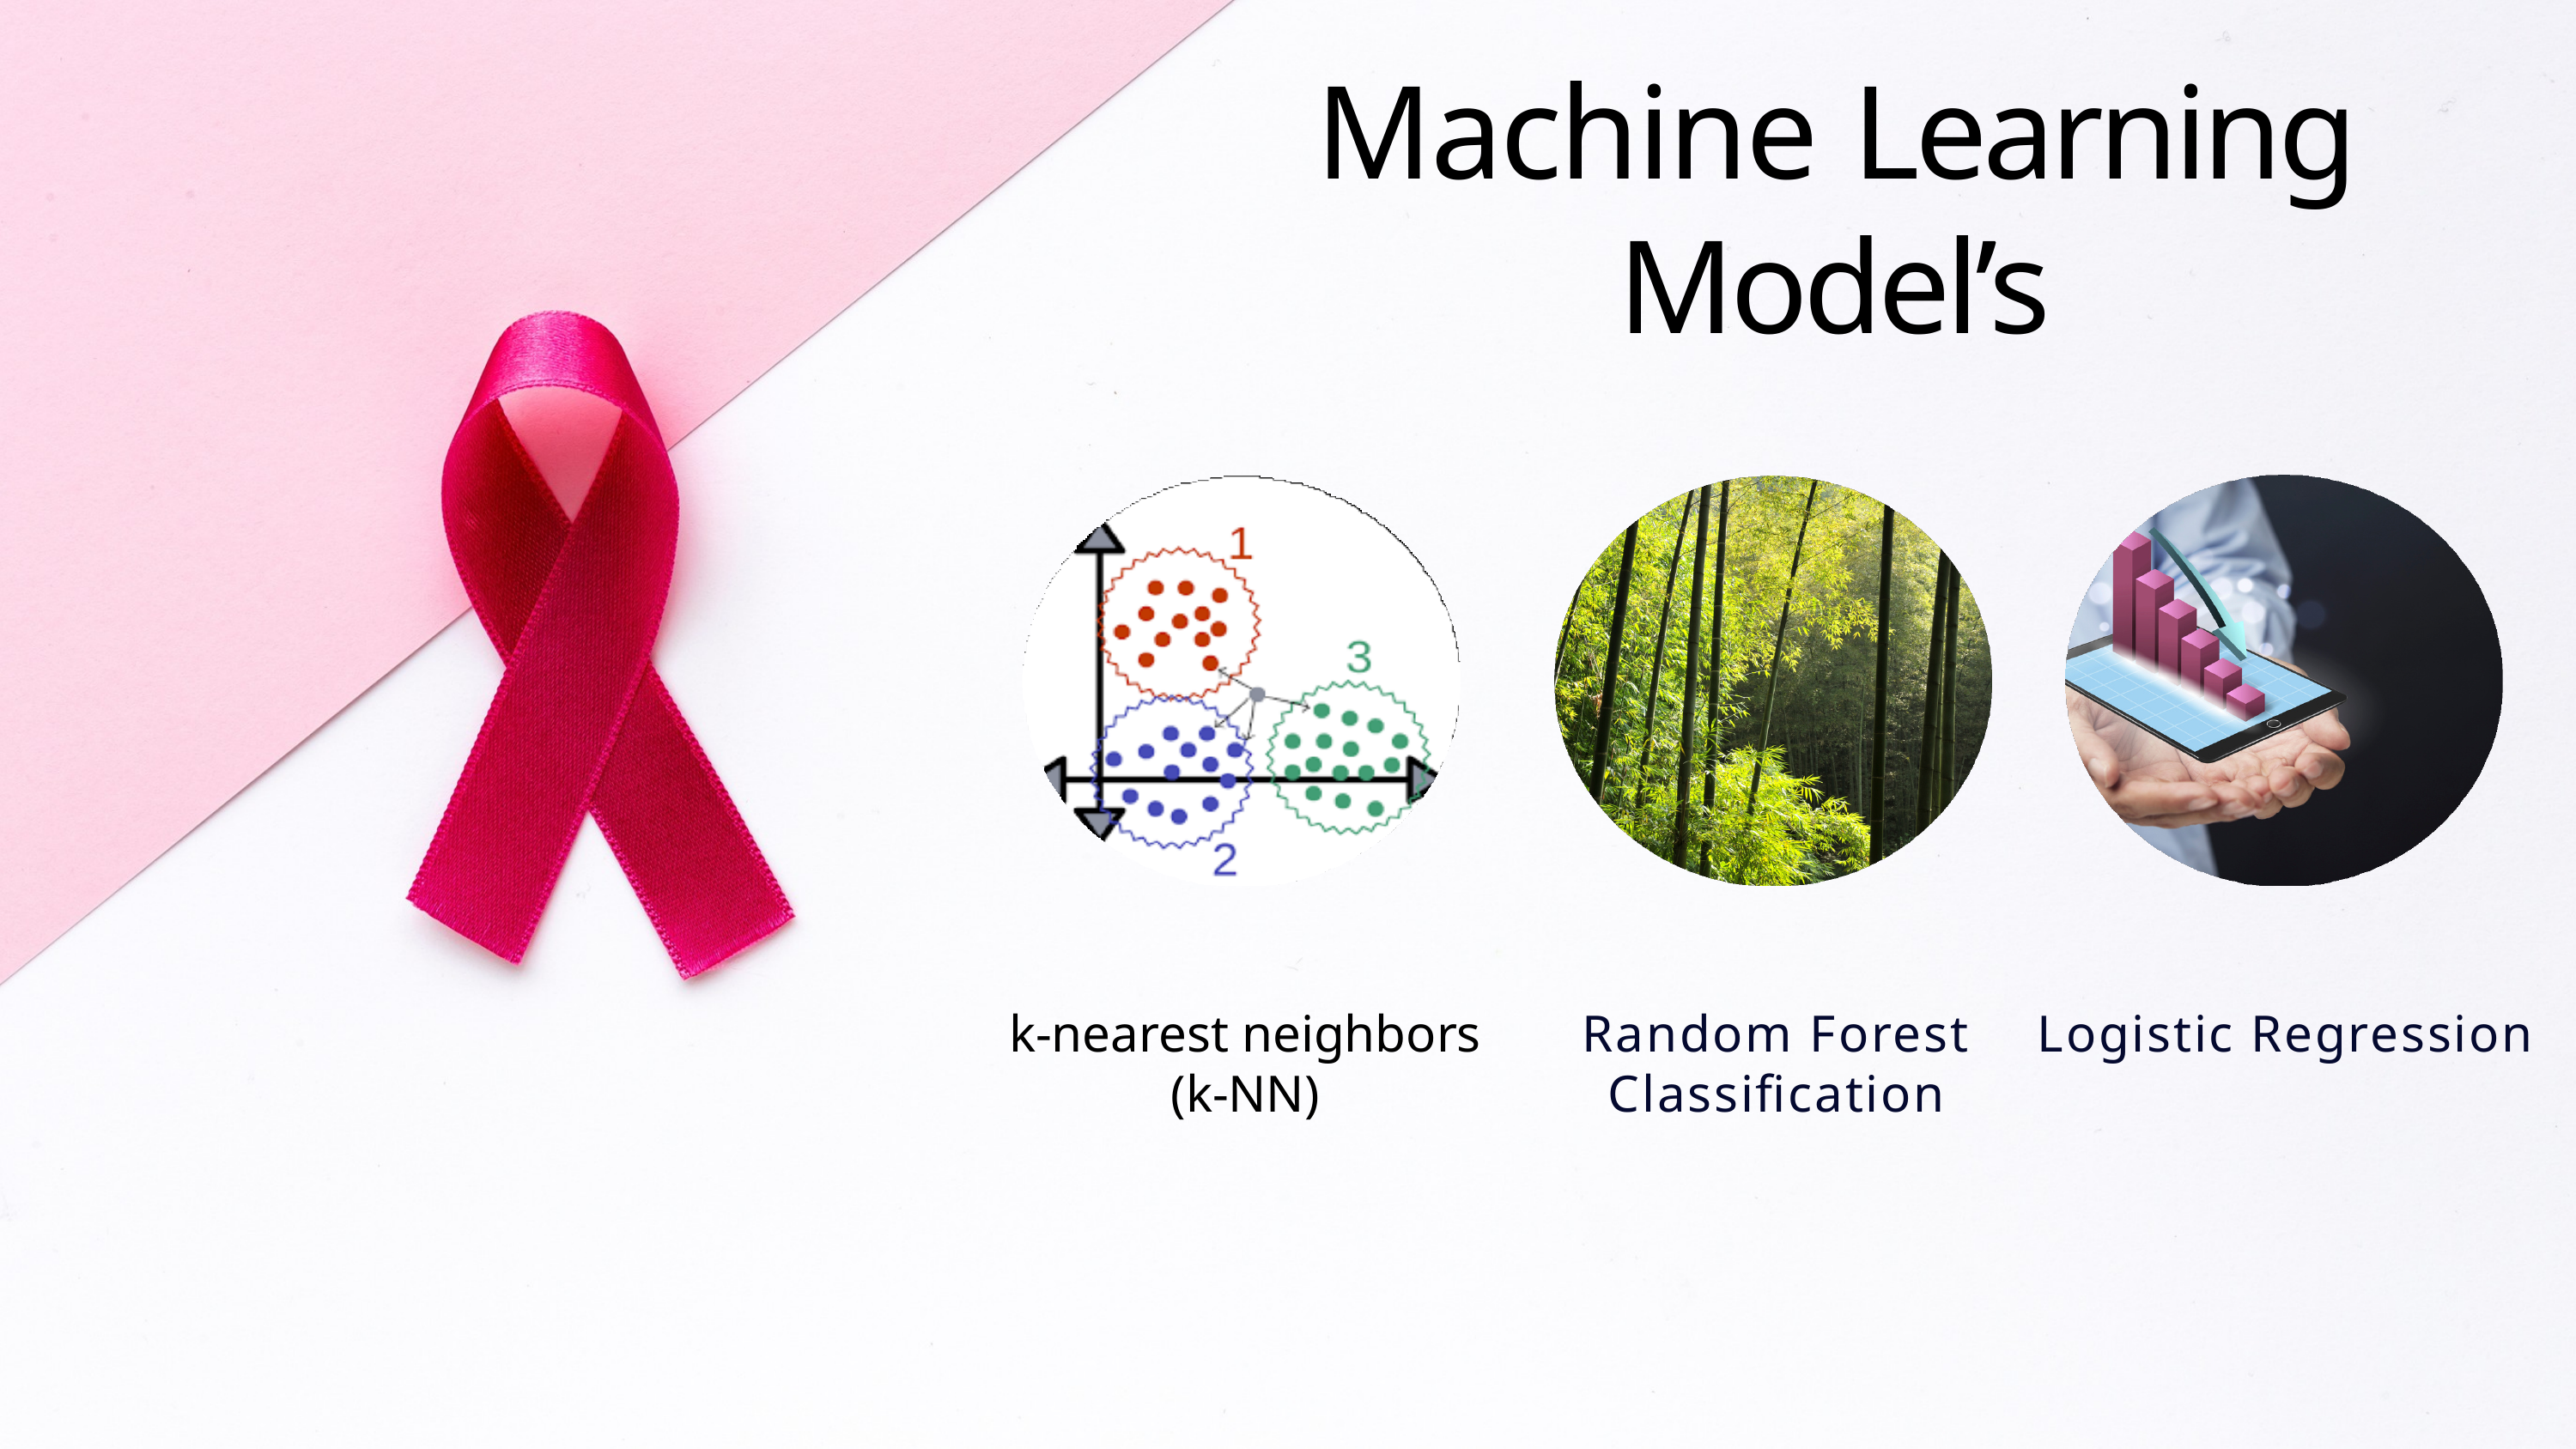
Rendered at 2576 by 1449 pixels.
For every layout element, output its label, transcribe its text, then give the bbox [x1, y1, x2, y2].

text_box [2064, 474, 2503, 886]
text_box [1553, 475, 1992, 886]
text_box Logistic Regression [2031, 999, 2543, 1062]
text_box k-nearest neighbors (k-NN) [988, 999, 1500, 1122]
text_box Random Forest Classification [1520, 1000, 2032, 1123]
text_box Machine Learning Model’s [1297, 48, 2371, 360]
text_box [1022, 474, 1461, 886]
picture [0, 0, 2576, 1449]
